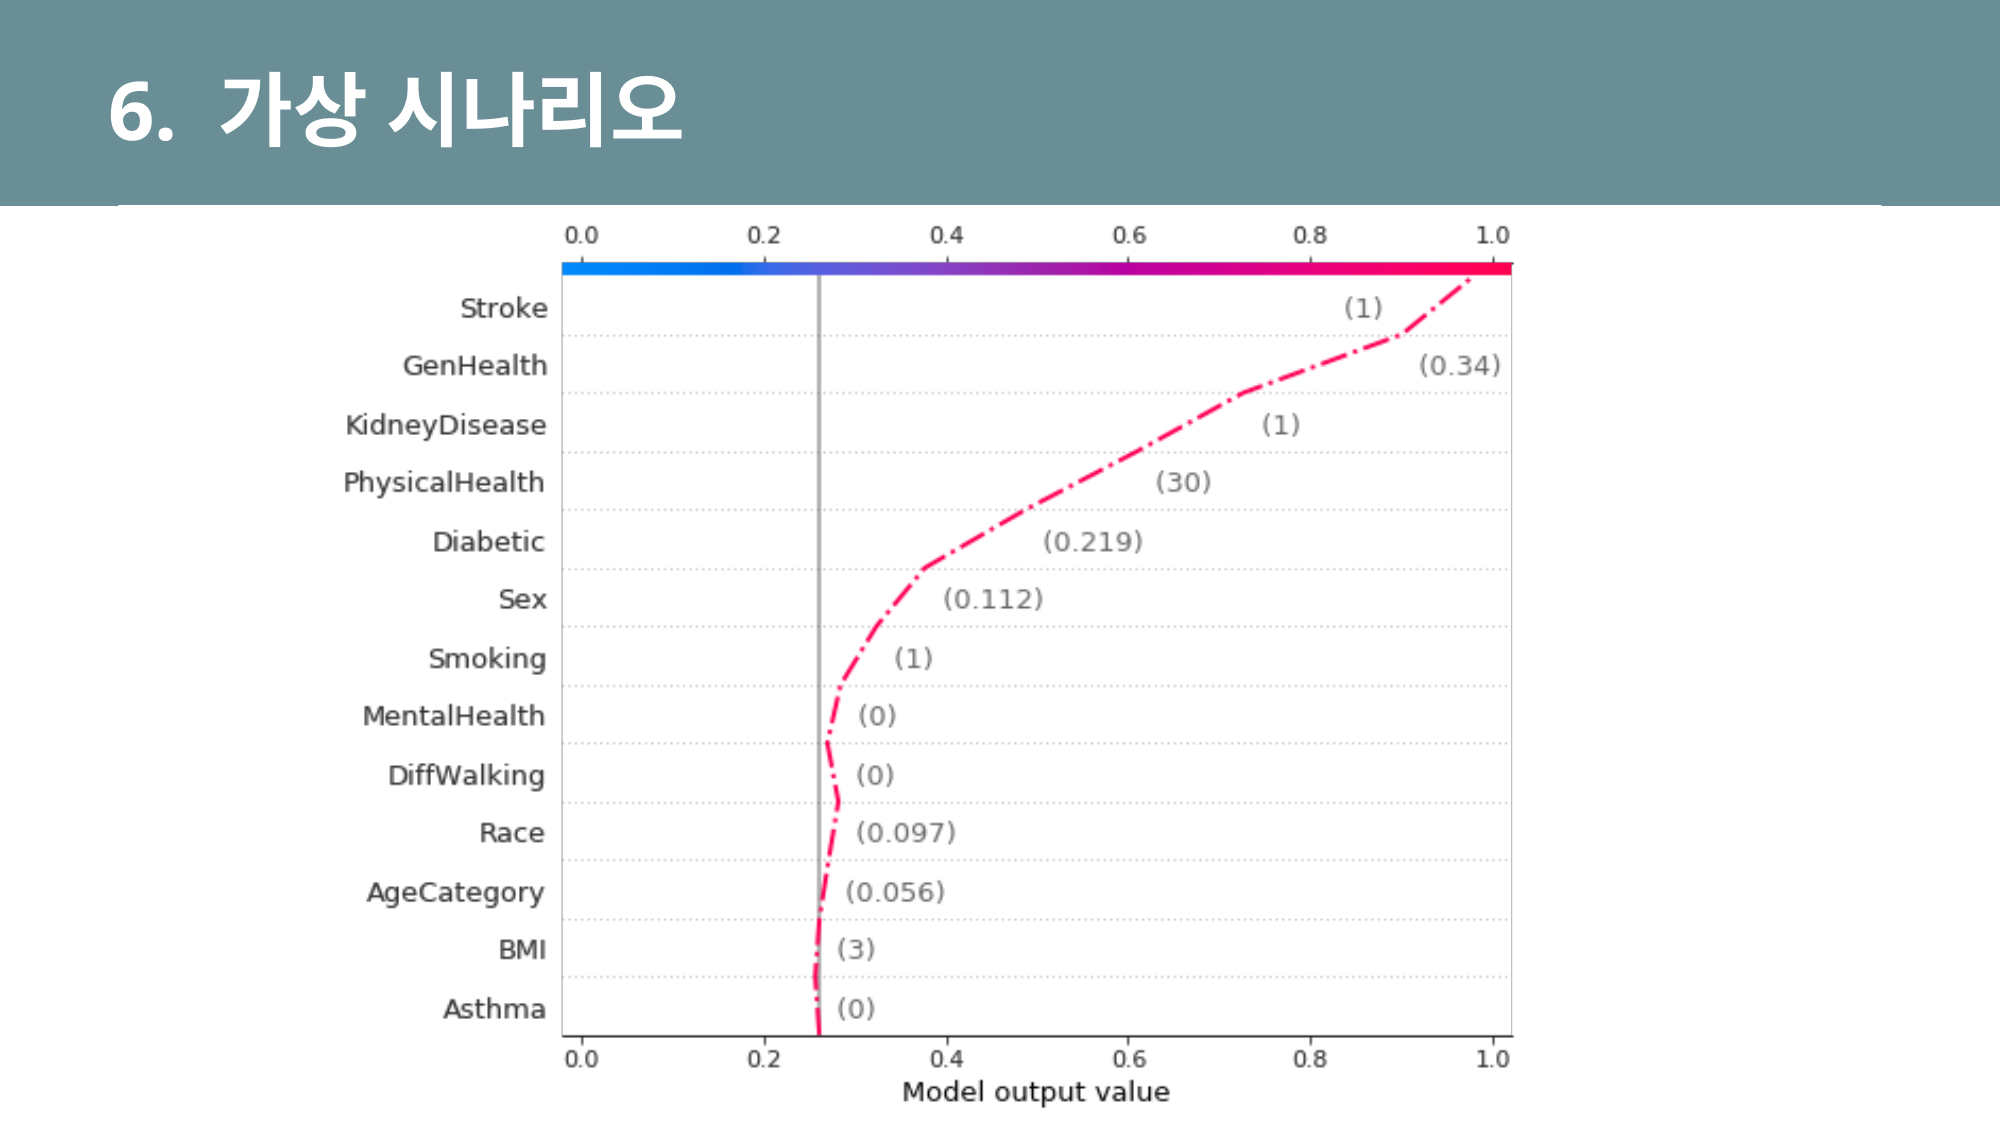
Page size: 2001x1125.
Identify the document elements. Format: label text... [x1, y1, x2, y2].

list [117, 204, 1882, 997]
title 6. 가상 시나리오 [99, 42, 1901, 175]
picture [0, 0, 2000, 1125]
